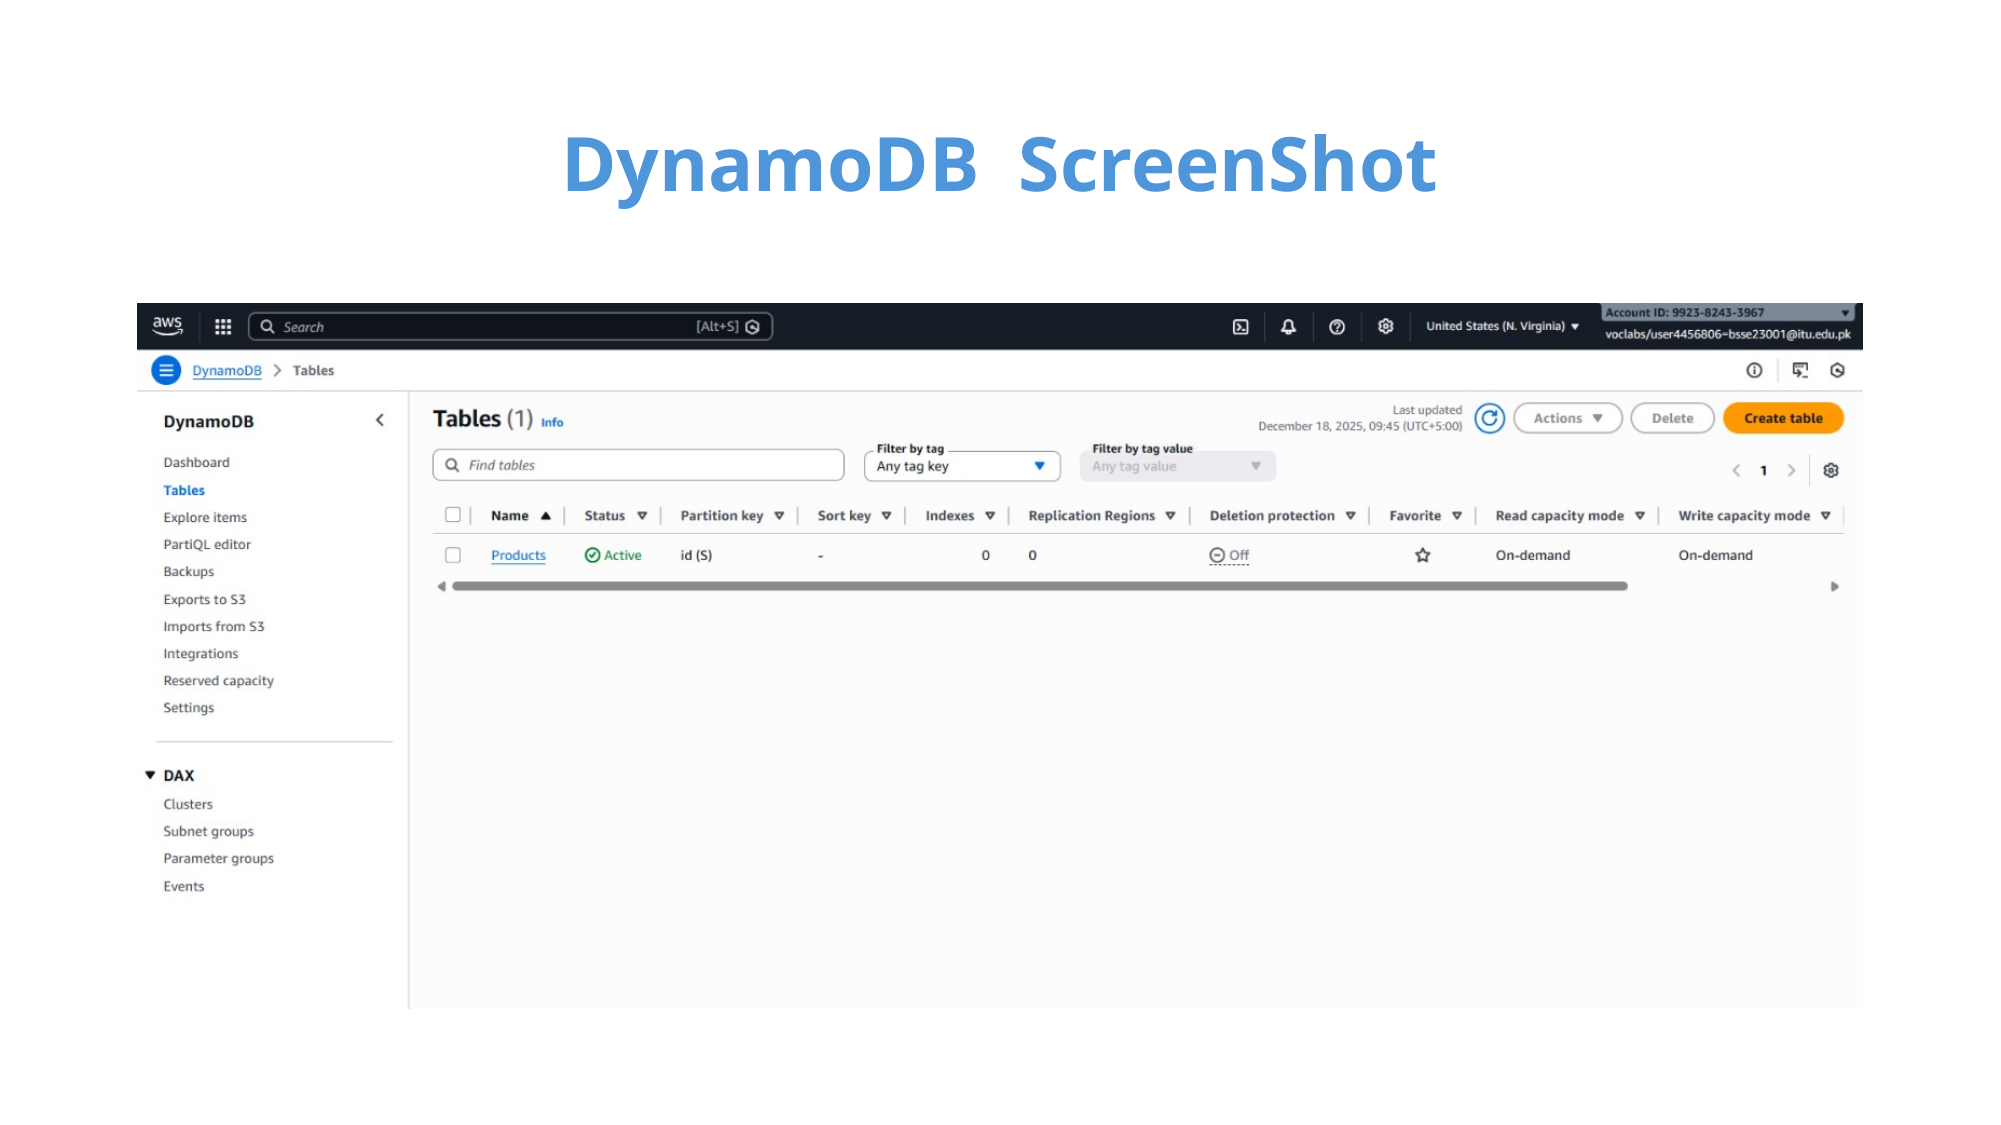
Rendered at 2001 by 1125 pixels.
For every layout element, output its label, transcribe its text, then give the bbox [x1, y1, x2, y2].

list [136, 303, 1863, 1010]
text_box DynamoDB ScreenShot [135, 81, 1865, 216]
